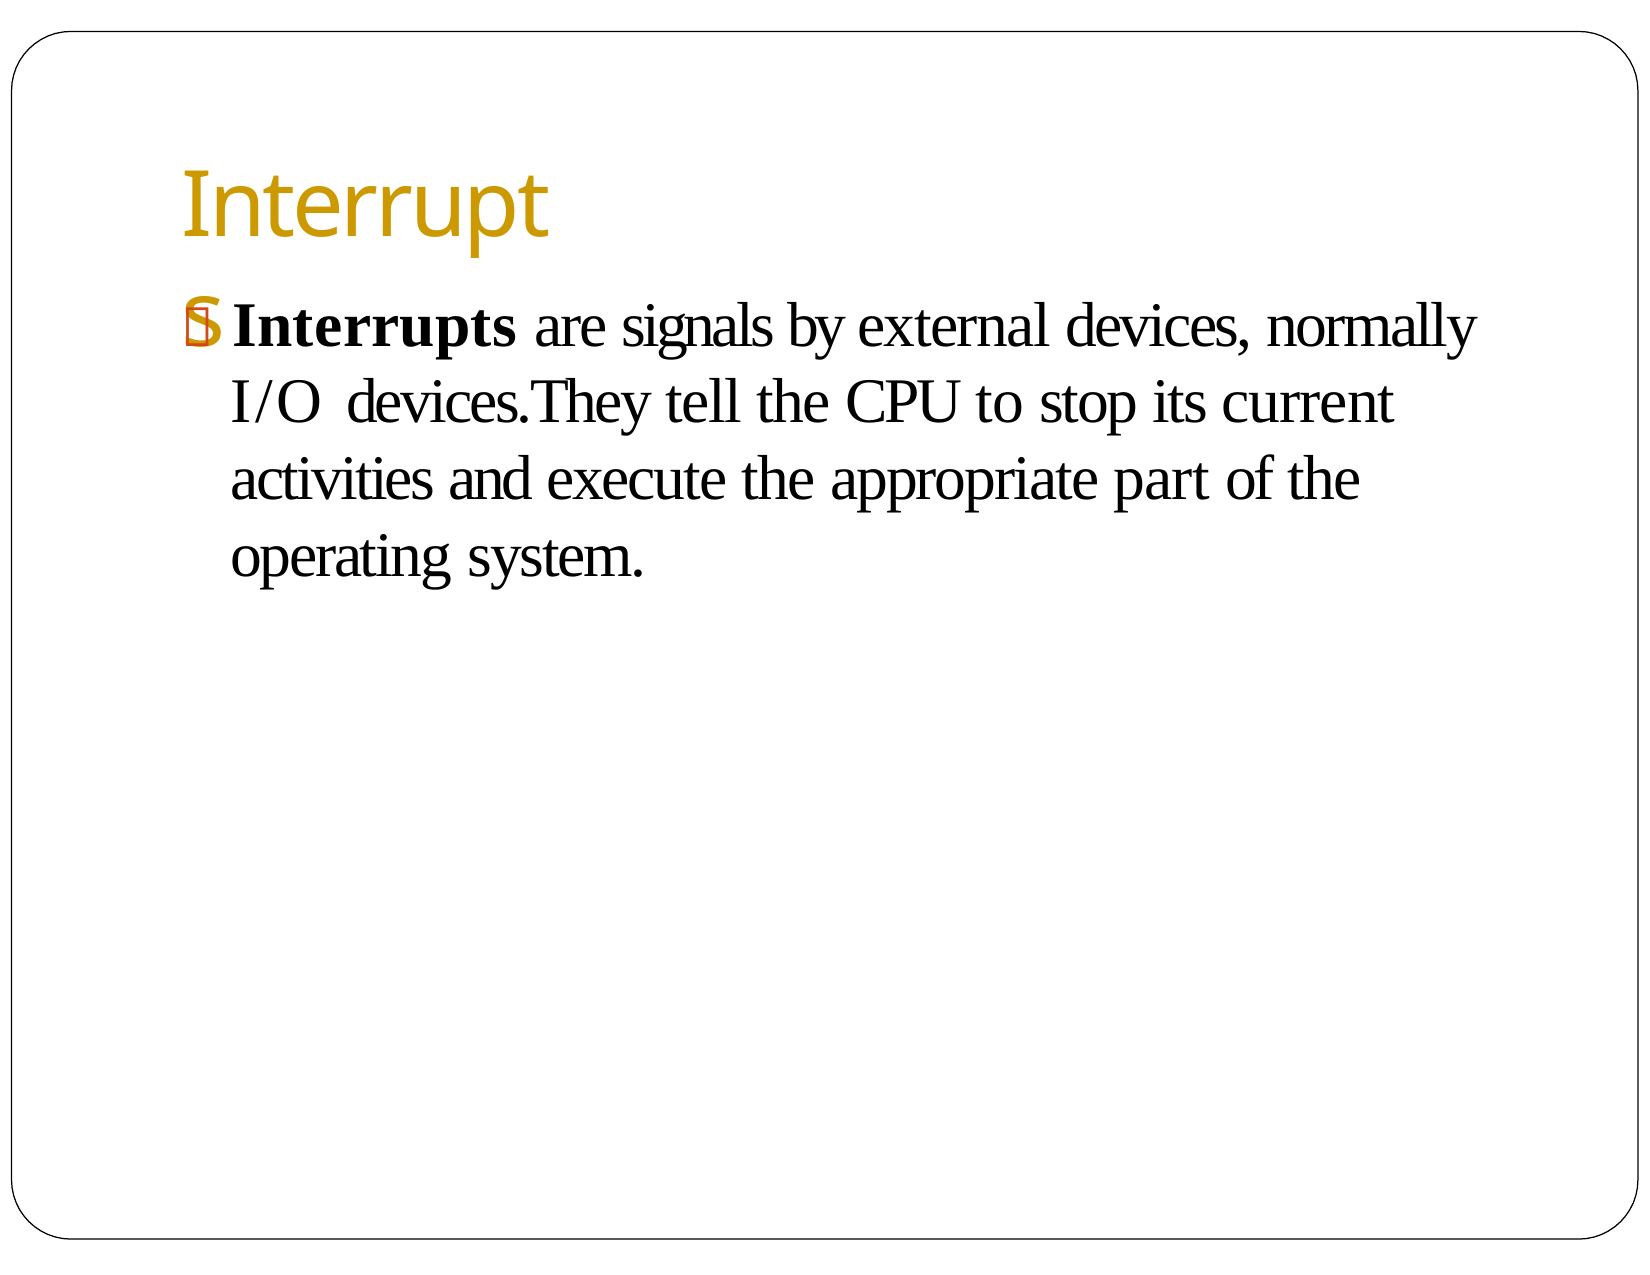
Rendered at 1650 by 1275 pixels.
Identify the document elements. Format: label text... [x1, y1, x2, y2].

title Interrupts [179, 143, 561, 279]
list  Interrupts are signals by external devices, normally I/O devices.They tell the CPU to stop its current activities and execute the appropriate part of the operating system. [134, 279, 1516, 1007]
